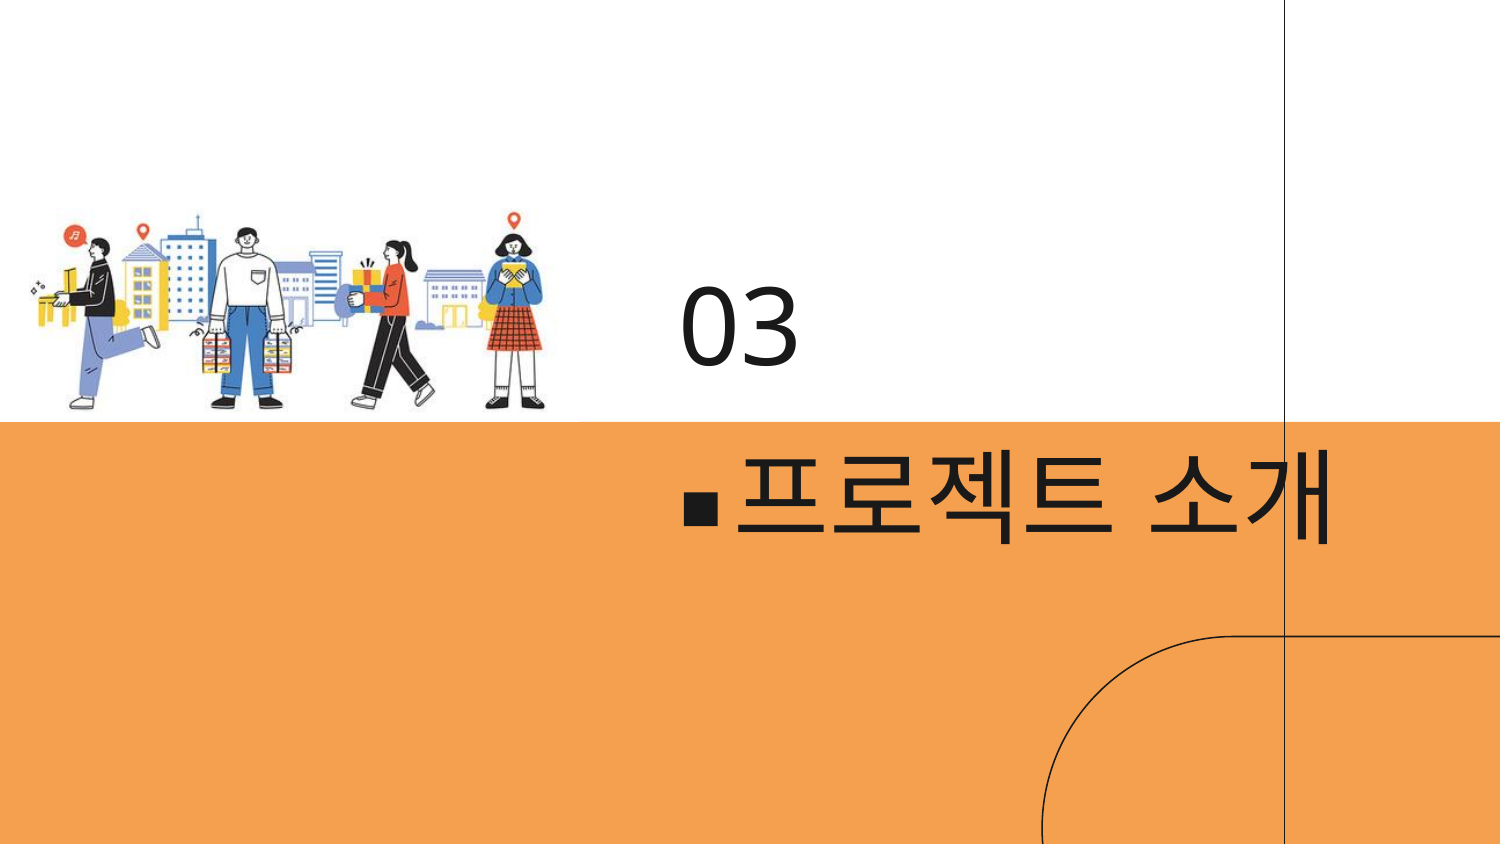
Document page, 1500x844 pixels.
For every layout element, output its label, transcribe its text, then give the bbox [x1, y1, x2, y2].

text_box [683, 492, 718, 527]
picture [0, 190, 581, 422]
title 03 [663, 252, 908, 402]
title 프로젝트 소개 [718, 423, 1424, 572]
